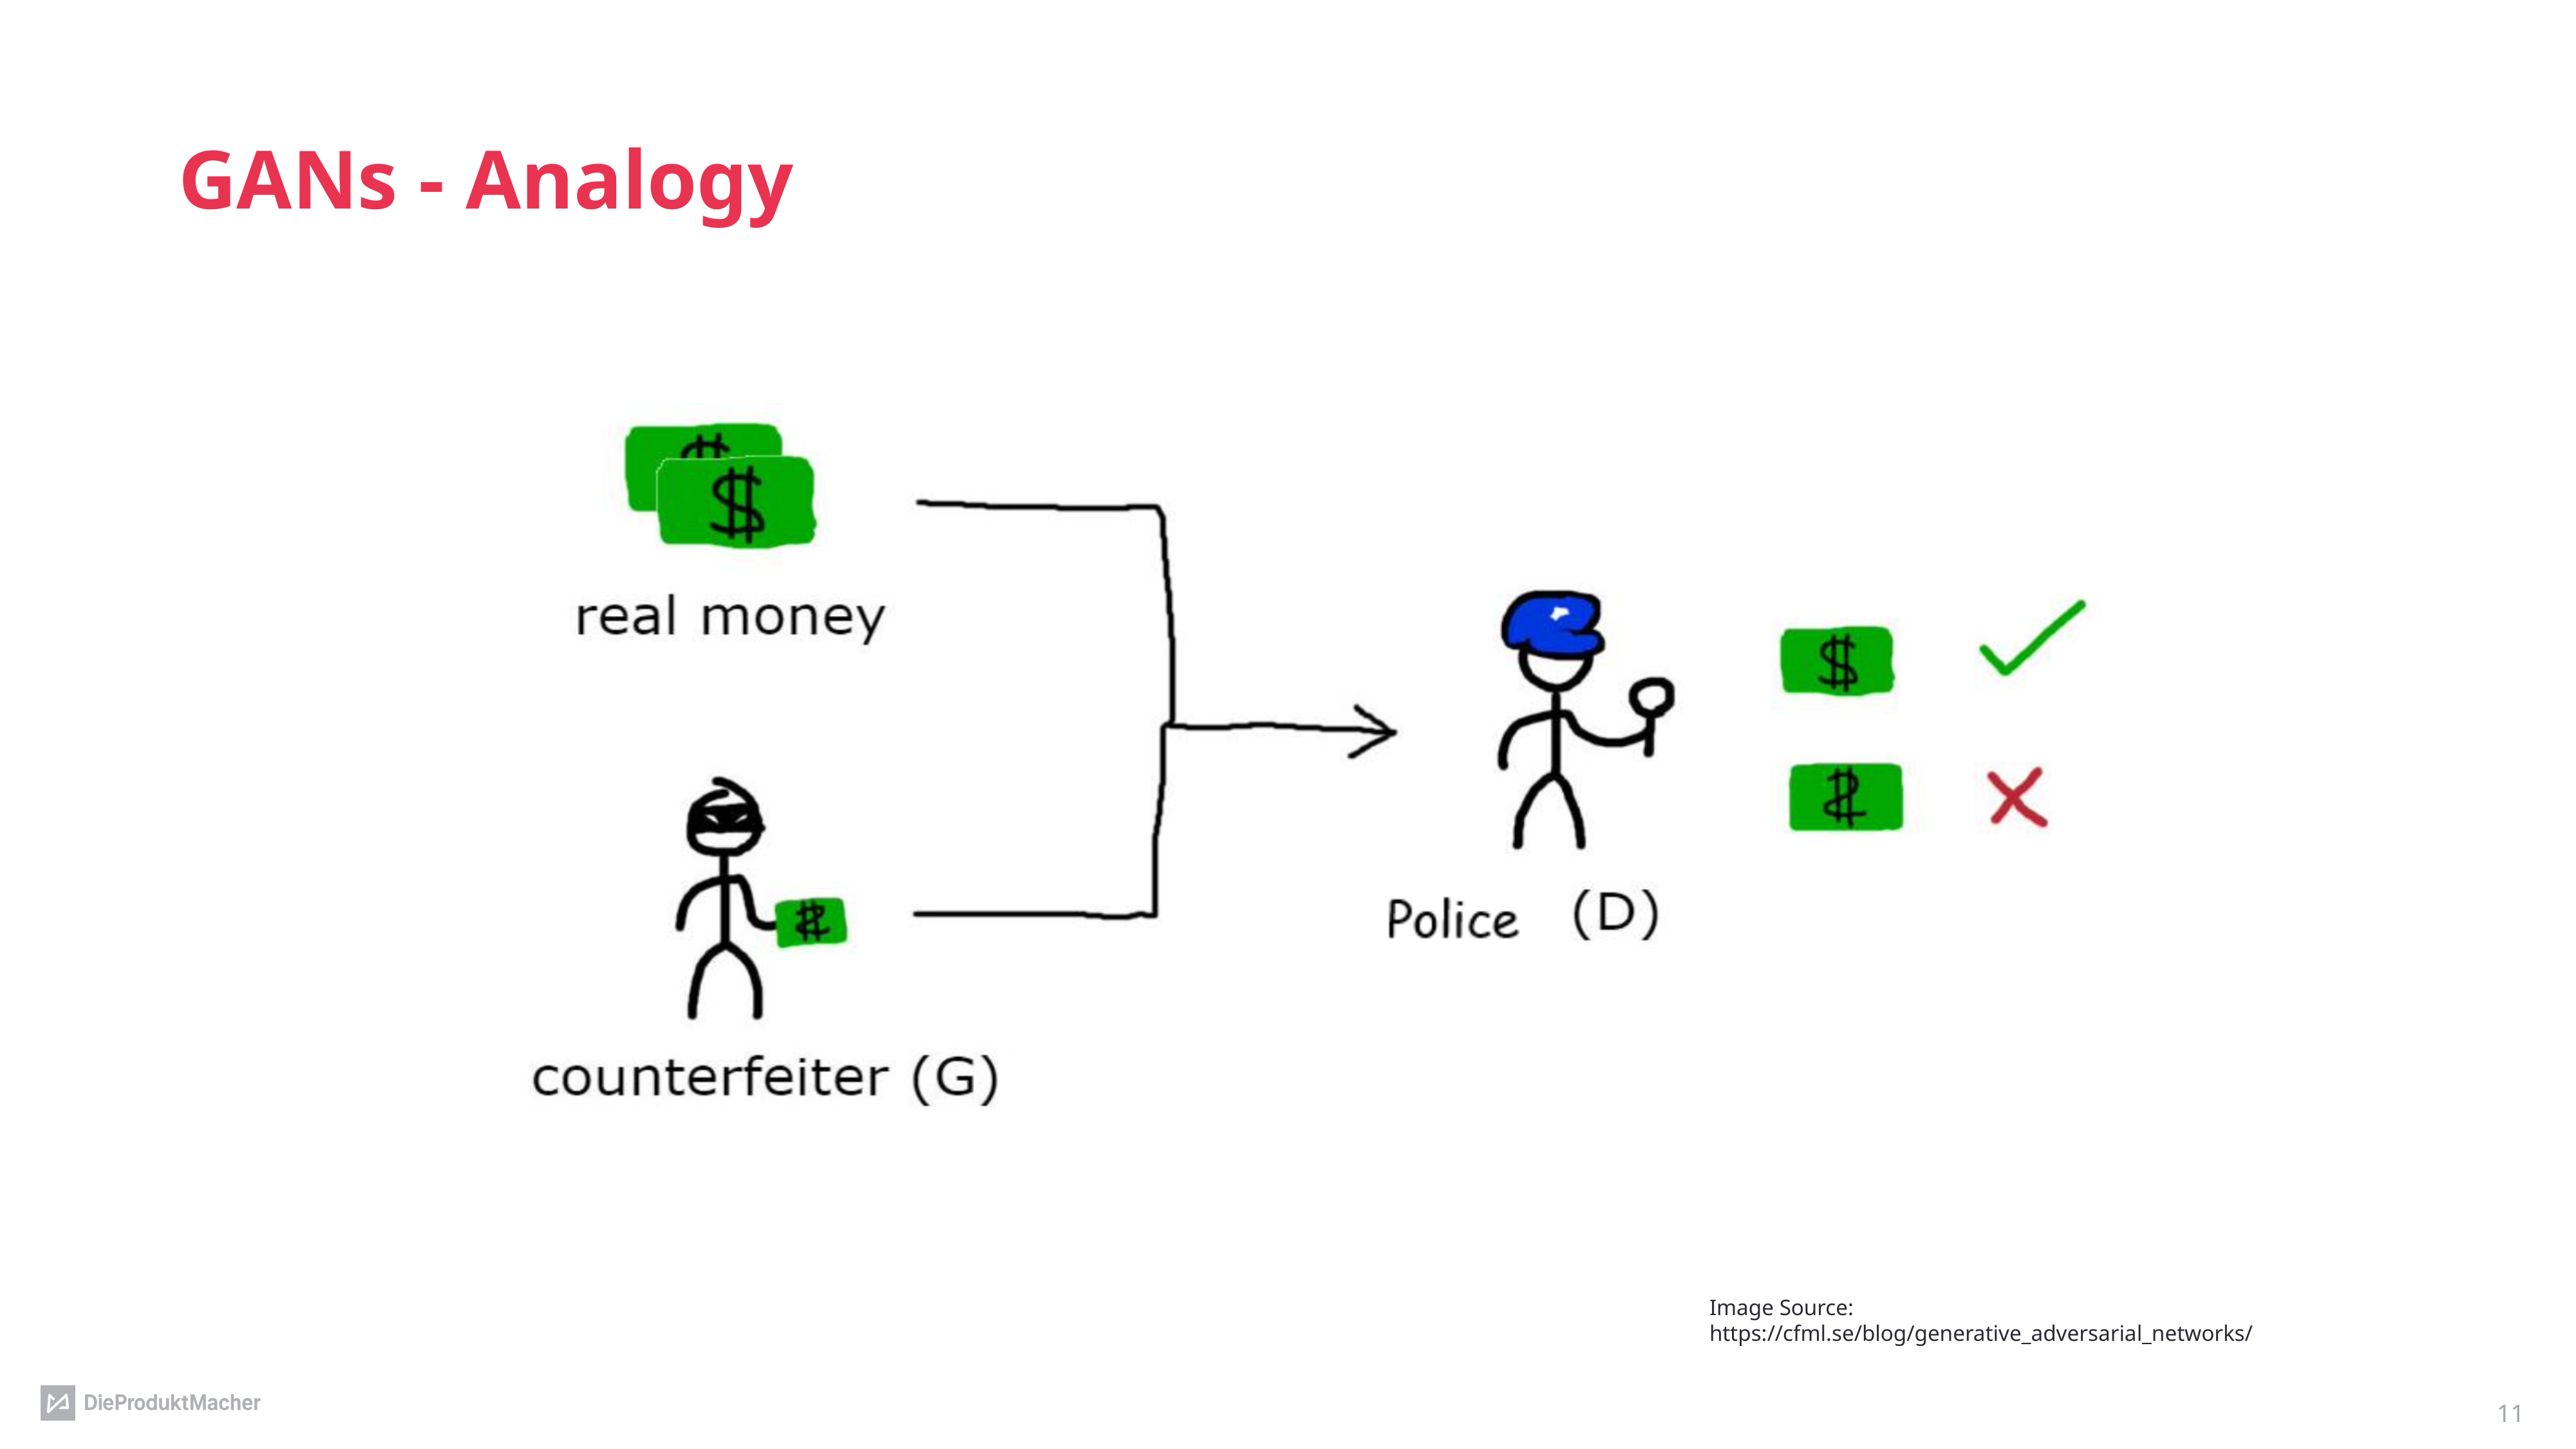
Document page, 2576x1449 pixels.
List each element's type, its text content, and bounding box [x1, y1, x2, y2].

title GANs - Analogy [169, 123, 2352, 276]
text_box Image Source: https://cfml.se/blog/generative_adversarial_networks/ [1700, 1289, 2383, 1351]
picture [439, 351, 2136, 1166]
